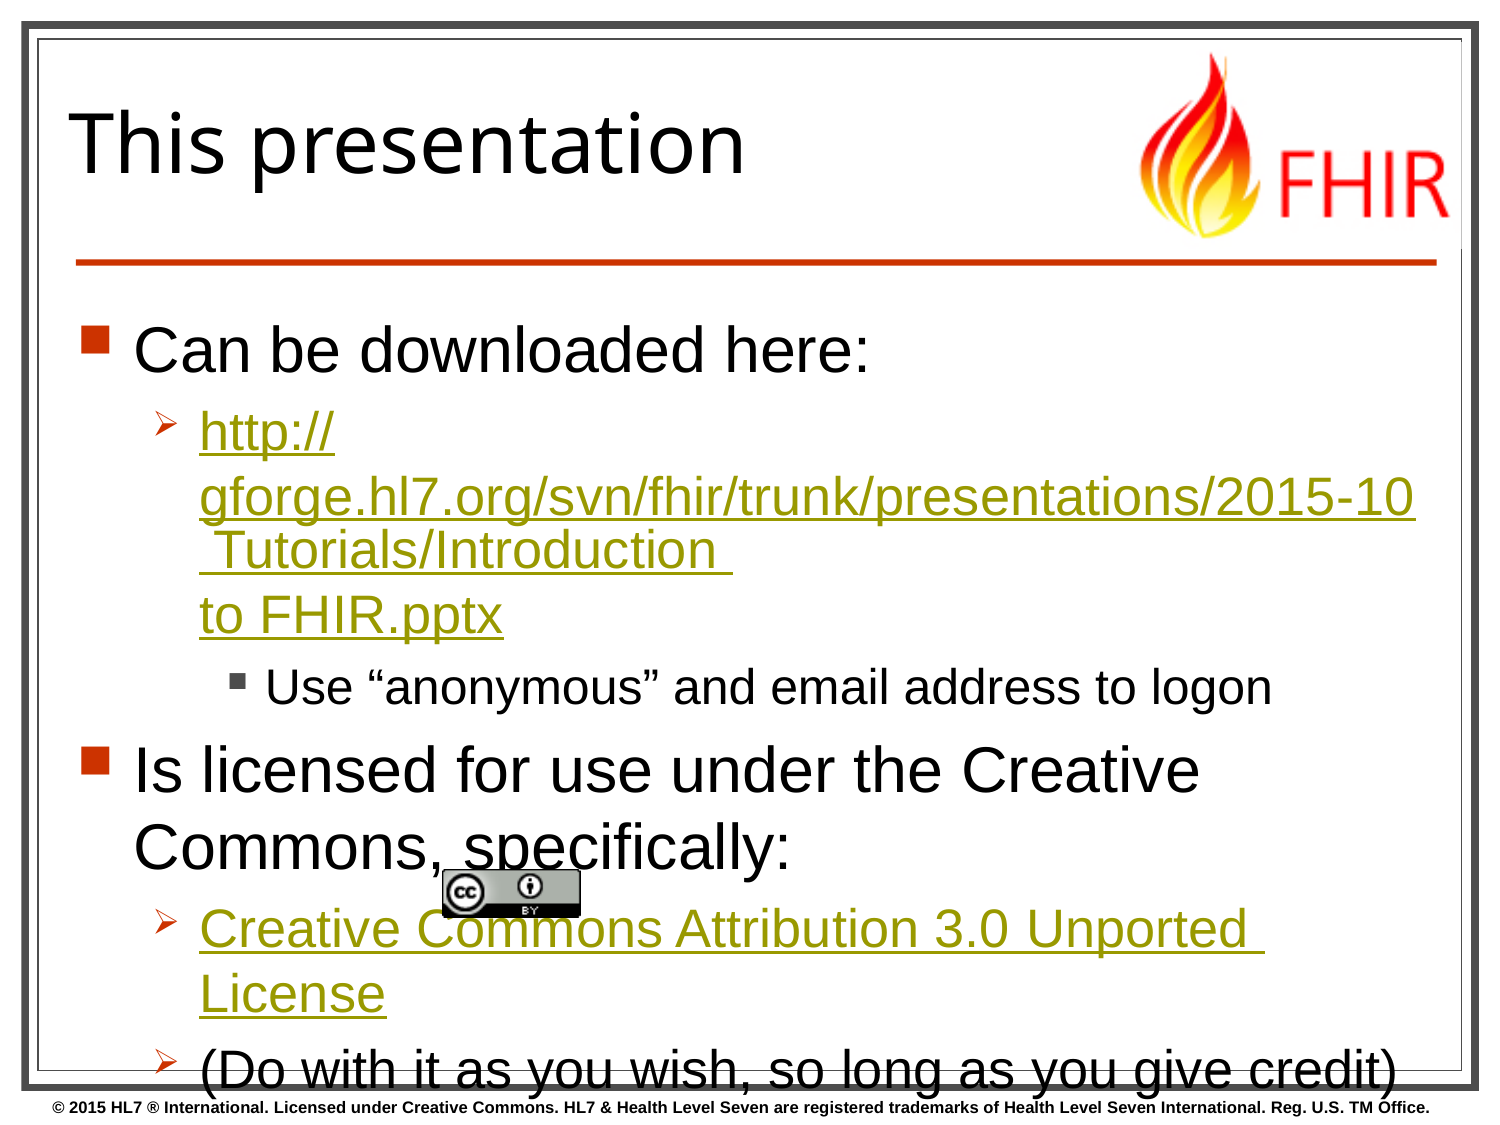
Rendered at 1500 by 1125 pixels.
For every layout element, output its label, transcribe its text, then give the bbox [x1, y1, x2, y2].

picture [1128, 42, 1462, 249]
picture [442, 869, 581, 919]
list Can be downloaded here: http://gforge.hl7.org/svn/fhir/trunk/presentations/2015-10 Tutorials/Introduction to FHIR.pptx Use “anonymous” and email address to logon Is licensed for use under the Creative Commons, specifically: Creative Commons Attribution 3.0 Unported License (Do with it as you wish, so long as you give credit) [62, 299, 1438, 1035]
title This presentation [53, 54, 1128, 244]
